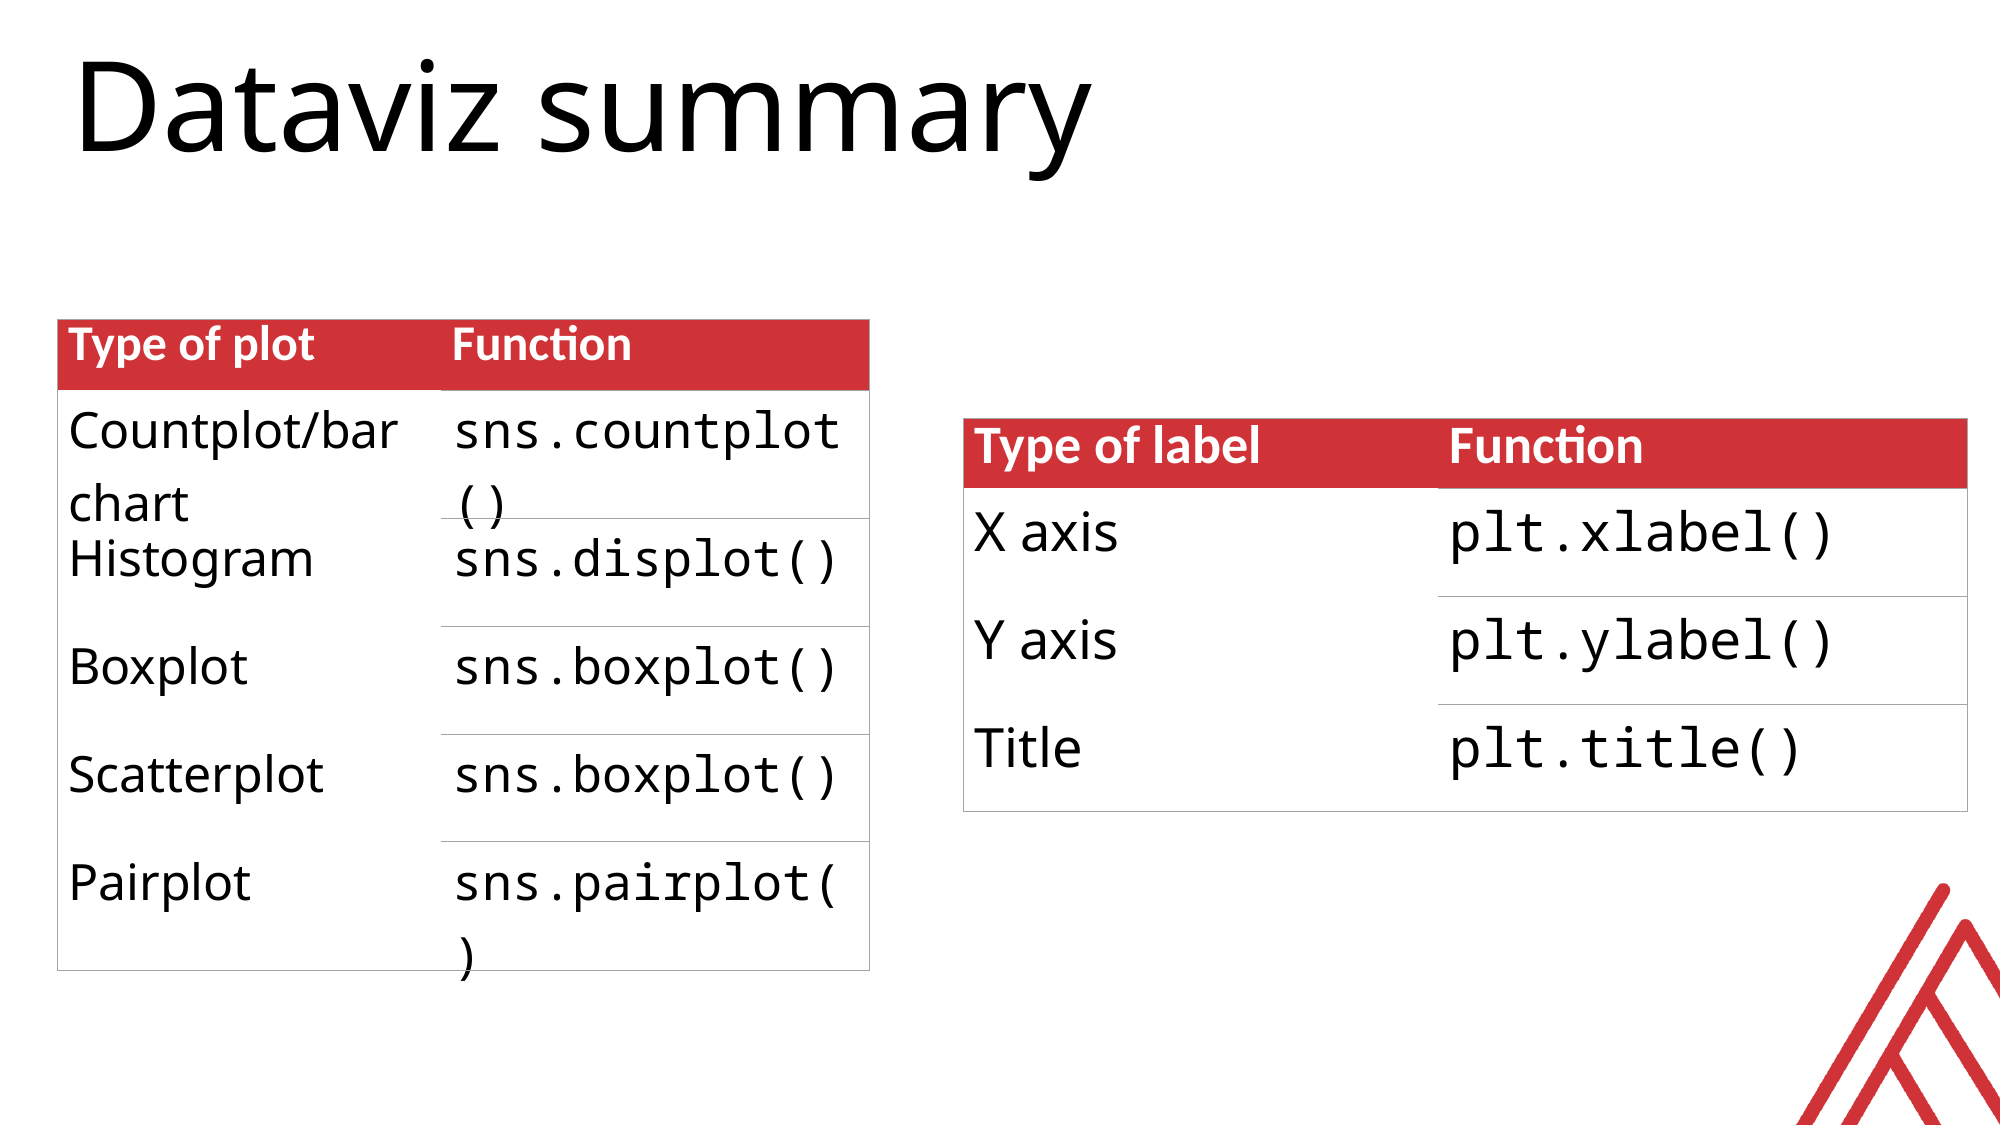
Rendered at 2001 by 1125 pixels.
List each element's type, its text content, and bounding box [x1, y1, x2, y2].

table_cell plt.xlabel() [1438, 489, 1967, 596]
table_cell Title [964, 704, 1438, 811]
table_cell Countplot/bar chart [58, 390, 441, 518]
table_header Function [1438, 419, 1967, 488]
table_cell plt.ylabel() [1438, 597, 1967, 704]
table_cell plt.title() [1438, 705, 1967, 811]
table_cell sns.boxplot() [441, 627, 869, 734]
table_header Function [441, 320, 869, 390]
table_cell sns.displot() [441, 519, 869, 626]
table_cell sns.pairplot() [441, 842, 869, 970]
picture [1787, 880, 2000, 1125]
table_cell Boxplot [58, 626, 441, 734]
table_cell sns.countplot() [441, 391, 869, 518]
table_cell sns.boxplot() [441, 735, 869, 841]
table_header Type of label [964, 419, 1438, 488]
table_cell Y axis [964, 596, 1438, 704]
table_cell Pairplot [58, 842, 441, 970]
table_header Type of plot [58, 320, 441, 390]
table_cell Histogram [58, 518, 441, 626]
text_box Dataviz summary [56, 18, 1871, 184]
table_cell Scatterplot [58, 734, 441, 842]
table_cell X axis [964, 488, 1438, 596]
